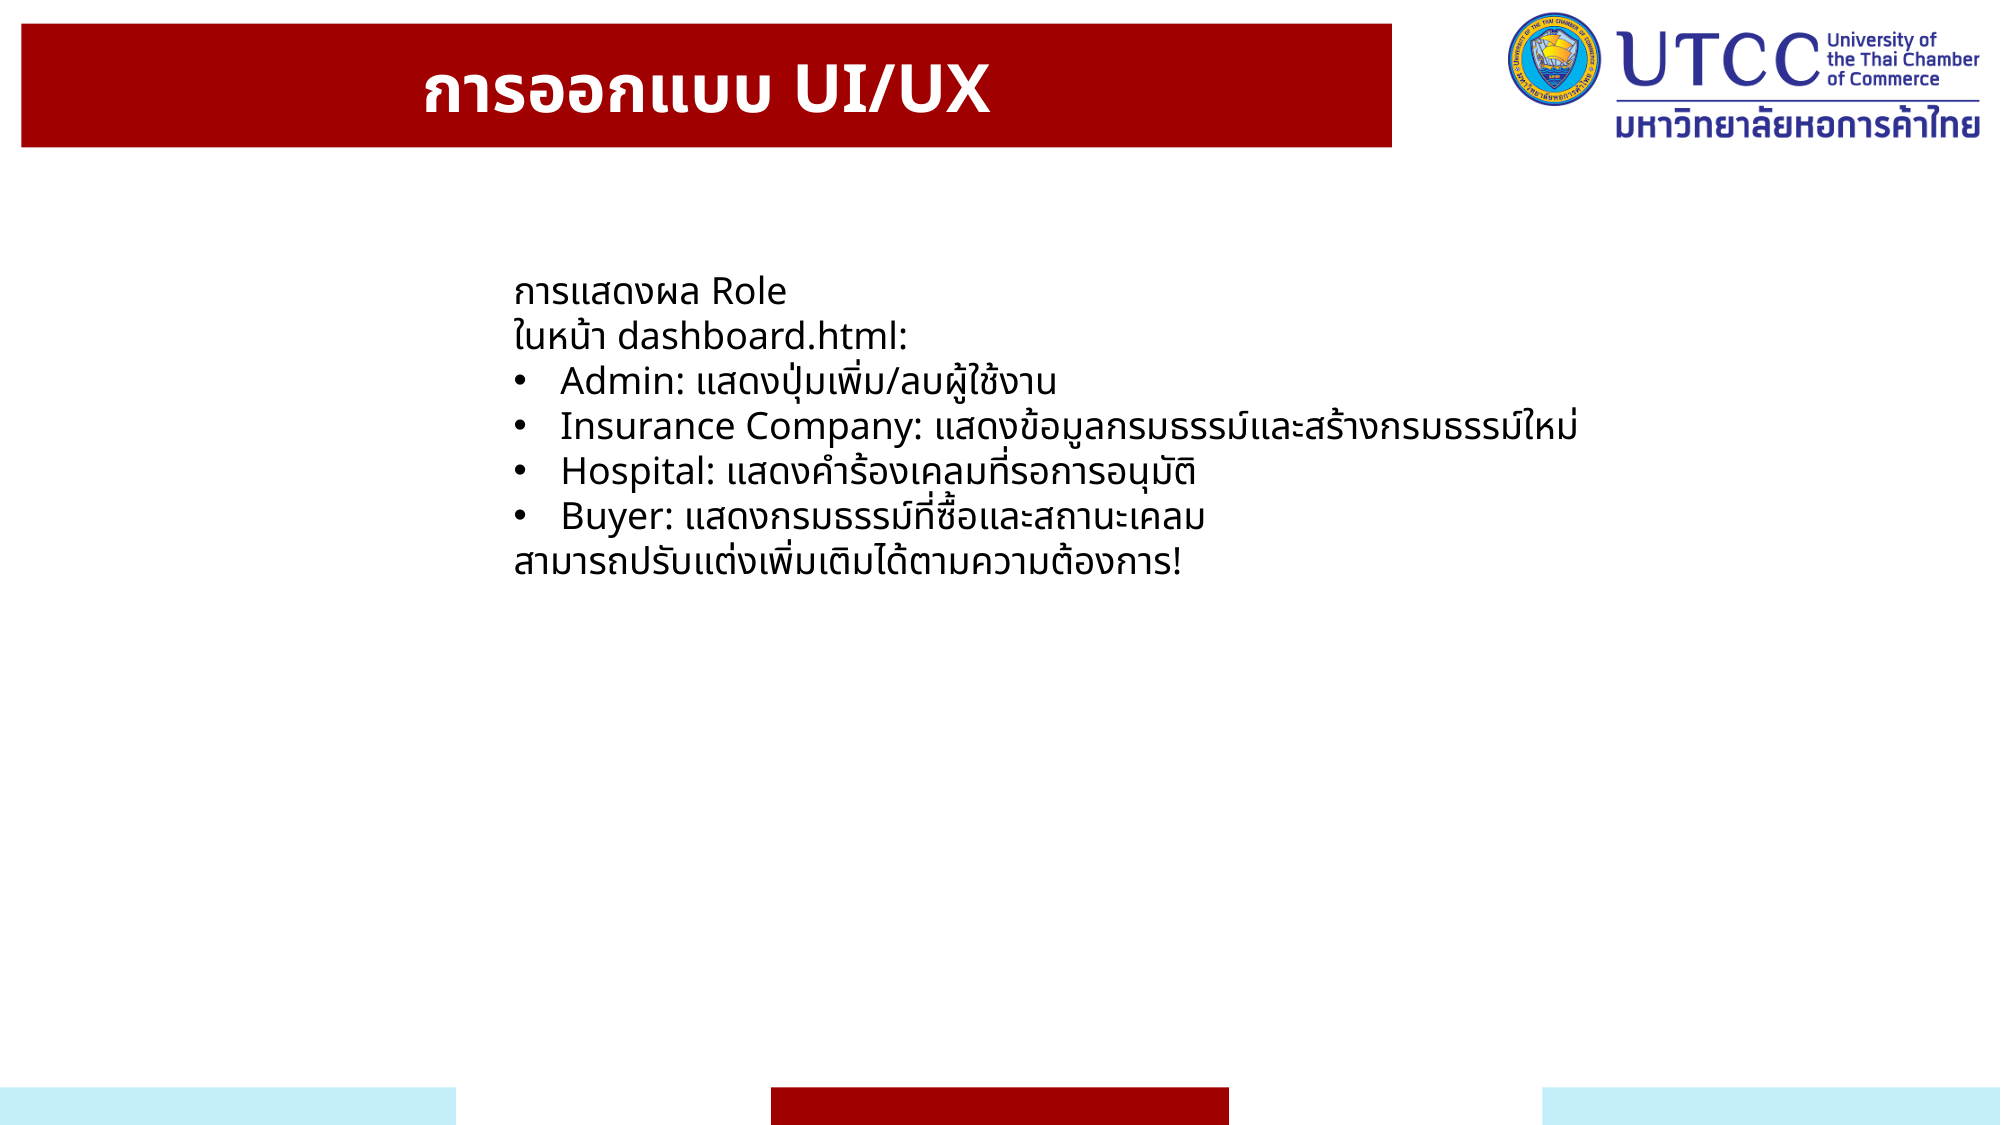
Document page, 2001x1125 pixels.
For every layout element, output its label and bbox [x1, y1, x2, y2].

text_box [0, 0, 2000, 1125]
